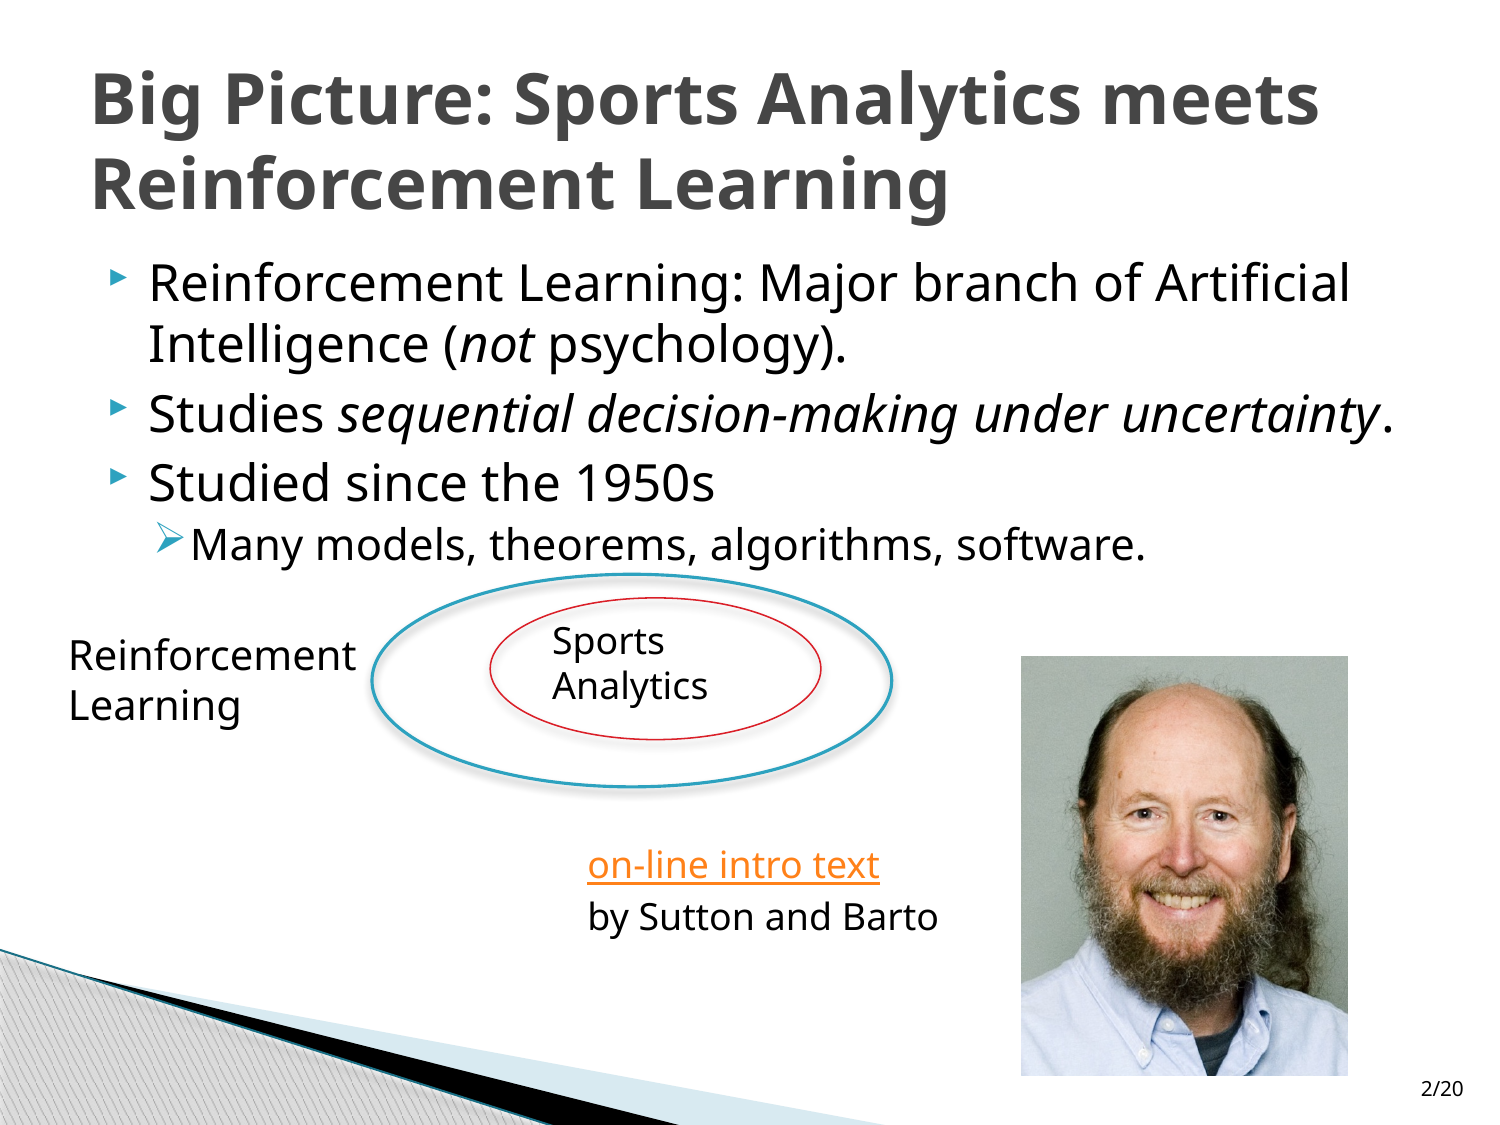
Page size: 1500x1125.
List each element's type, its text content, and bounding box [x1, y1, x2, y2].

title Big Picture: Sports Analytics meets Reinforcement Learning [75, 45, 1425, 233]
list Reinforcement Learning: Major branch of Artificial Intelligence (not psychology). Studies sequential decision-making under uncertainty. Studied since the 1950s Many models, theorems, algorithms, software. [75, 243, 1425, 598]
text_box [52, 573, 892, 788]
slide_number 2/20 [1376, 1051, 1479, 1112]
text_box on-line intro text by Sutton and Barto [572, 834, 999, 945]
picture [1021, 656, 1349, 1076]
